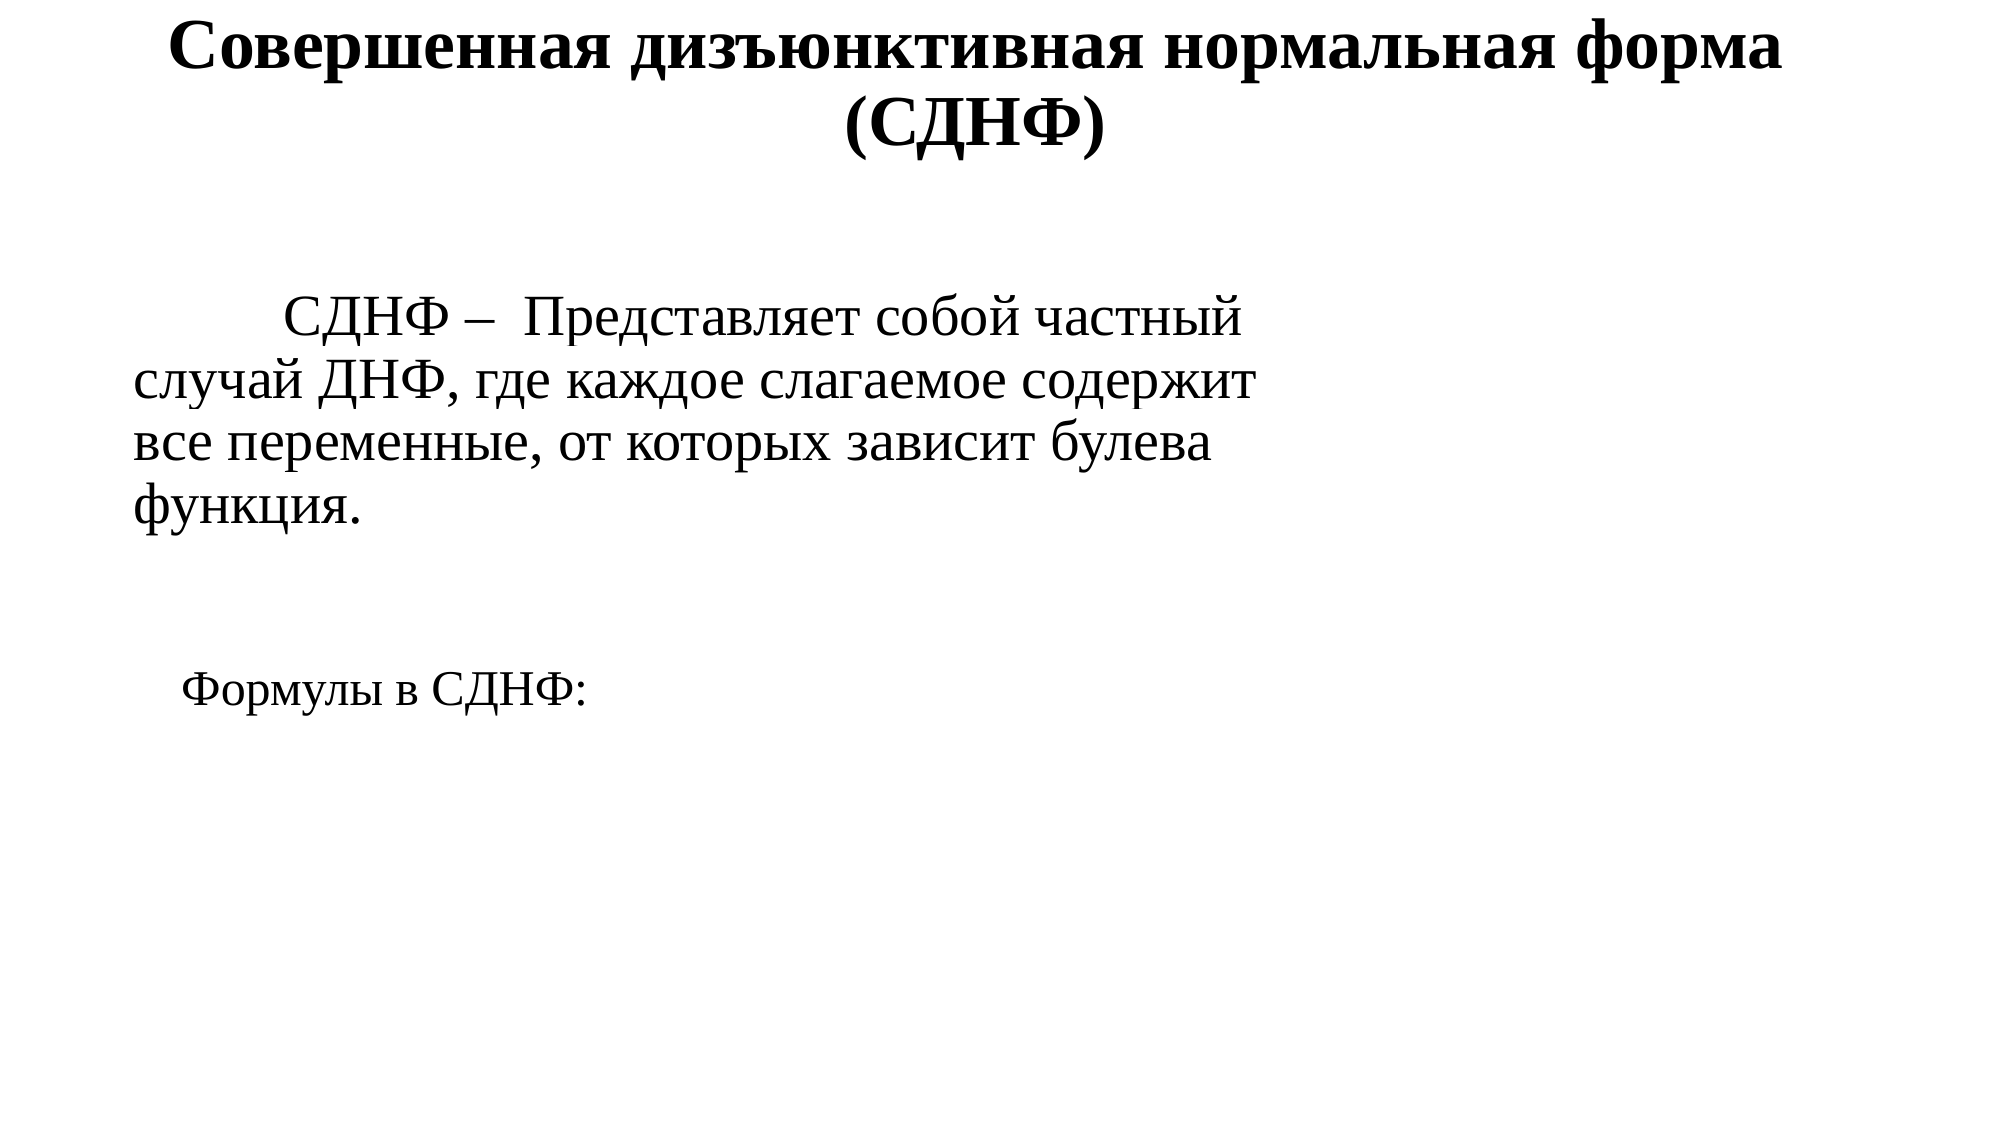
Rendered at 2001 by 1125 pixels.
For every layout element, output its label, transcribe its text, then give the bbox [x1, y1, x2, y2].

list CДНФ – Представляет собой частный случай ДНФ, где каждое слагаемое содержит все переменные, от которых зависит булева функция. [119, 277, 1354, 563]
title Совершенная дизъюнктивная нормальная форма (СДНФ) [88, 0, 1863, 193]
